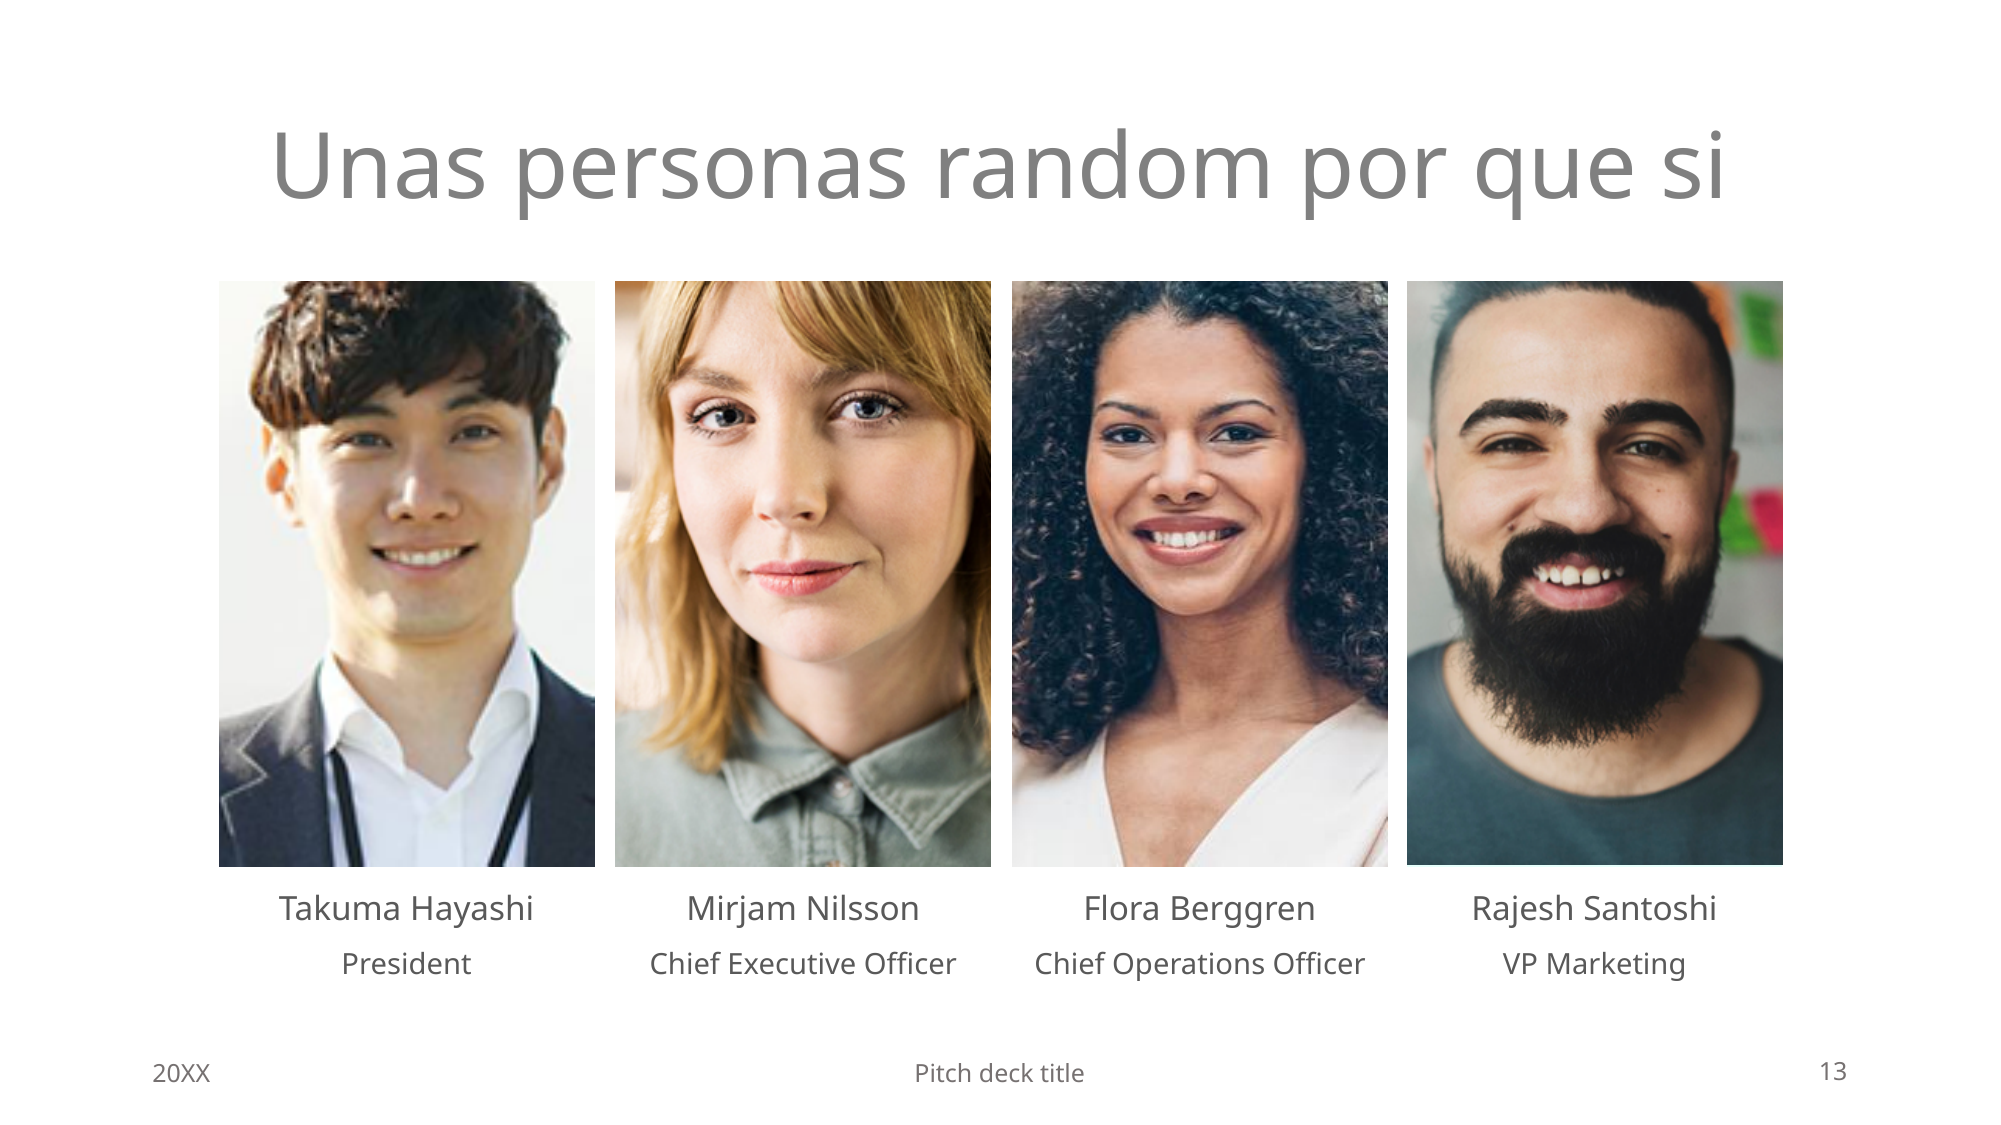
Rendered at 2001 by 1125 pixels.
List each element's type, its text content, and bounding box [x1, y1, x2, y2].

picture [615, 281, 991, 867]
list Chief Operations Officer [1012, 942, 1388, 1002]
picture [219, 281, 595, 867]
title Unas personas random por que si [137, 59, 1863, 278]
list President [219, 942, 595, 1002]
list VP Marketing [1407, 942, 1783, 1002]
list Mirjam Nilsson [615, 879, 991, 940]
slide_number 13 [1412, 1042, 1863, 1103]
list Chief Executive Officer [615, 942, 991, 1002]
list Flora Berggren [1012, 879, 1388, 940]
slide_number 20XX [137, 1042, 588, 1103]
list Rajesh Santoshi [1407, 879, 1783, 940]
picture [1012, 281, 1388, 867]
picture [1407, 281, 1783, 867]
list Takuma Hayashi [219, 879, 595, 940]
footer Pitch deck title [662, 1042, 1338, 1103]
